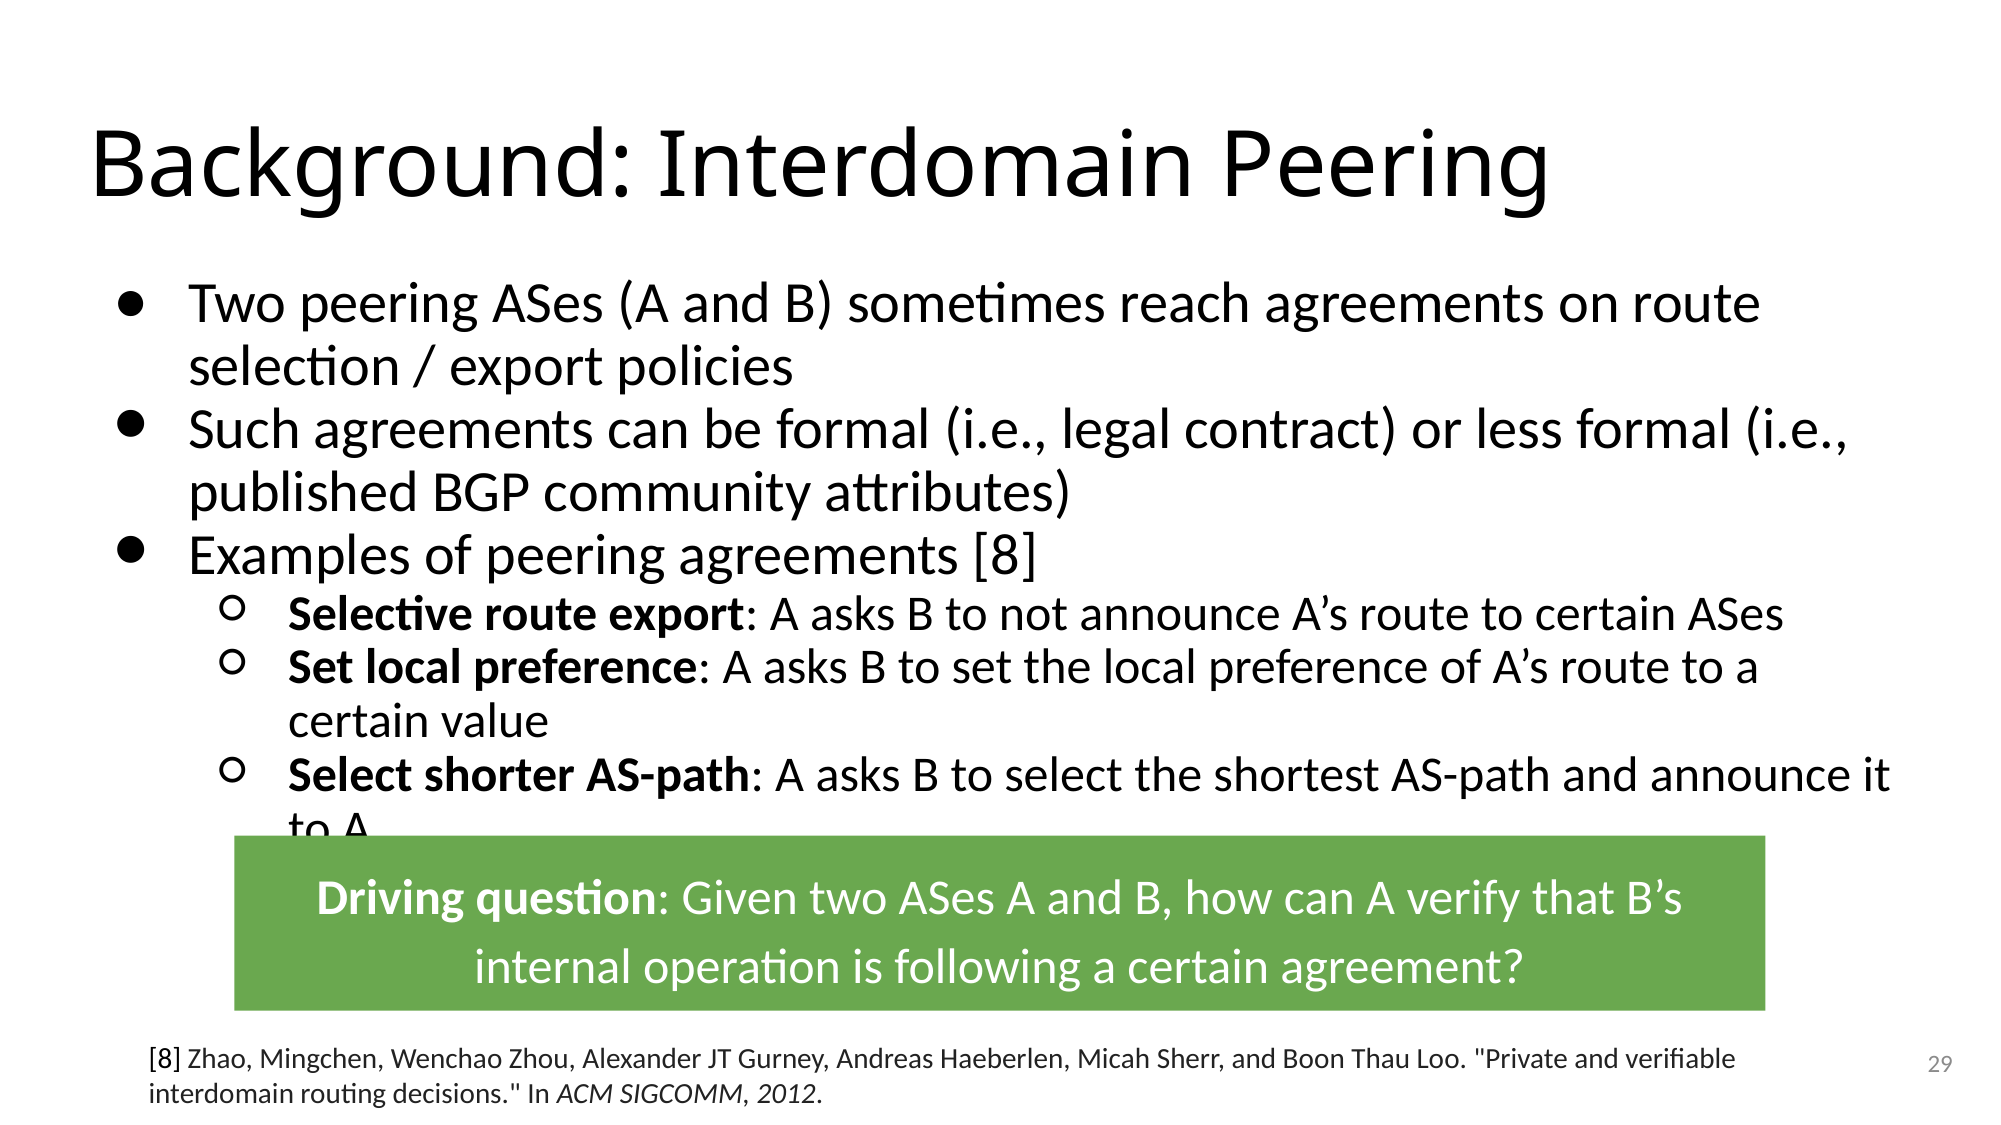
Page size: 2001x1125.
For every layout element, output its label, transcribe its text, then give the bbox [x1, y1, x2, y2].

title Background: Interdomain Peering [68, 97, 1932, 223]
text_box Driving question: Given two ASes A and B, how can A verify that B’s internal operation is following a certain agreement? [234, 835, 1766, 1011]
slide_number 29 [1853, 1019, 1974, 1106]
list Two peering ASes (A and B) sometimes reach agreements on route selection / export policies Such agreements can be formal (i.e., legal contract) or less formal (i.e., published BGP community attributes) Examples of peering agreements [8] Selective route export: A asks B to not announce A’s route to certain ASes Set local preference: A asks B to set the local preference of A’s route to a certain value Select shorter AS-path: A asks B to select the shortest AS-path and announce it to A [68, 252, 1932, 1000]
text_box [8] Zhao, Mingchen, Wenchao Zhou, Alexander JT Gurney, Andreas Haeberlen, Micah Sherr, and Boon Thau Loo. "Private and verifiable interdomain routing decisions." In ACM SIGCOMM, 2012. [128, 1019, 1853, 1111]
text_box [64, 814, 1153, 942]
